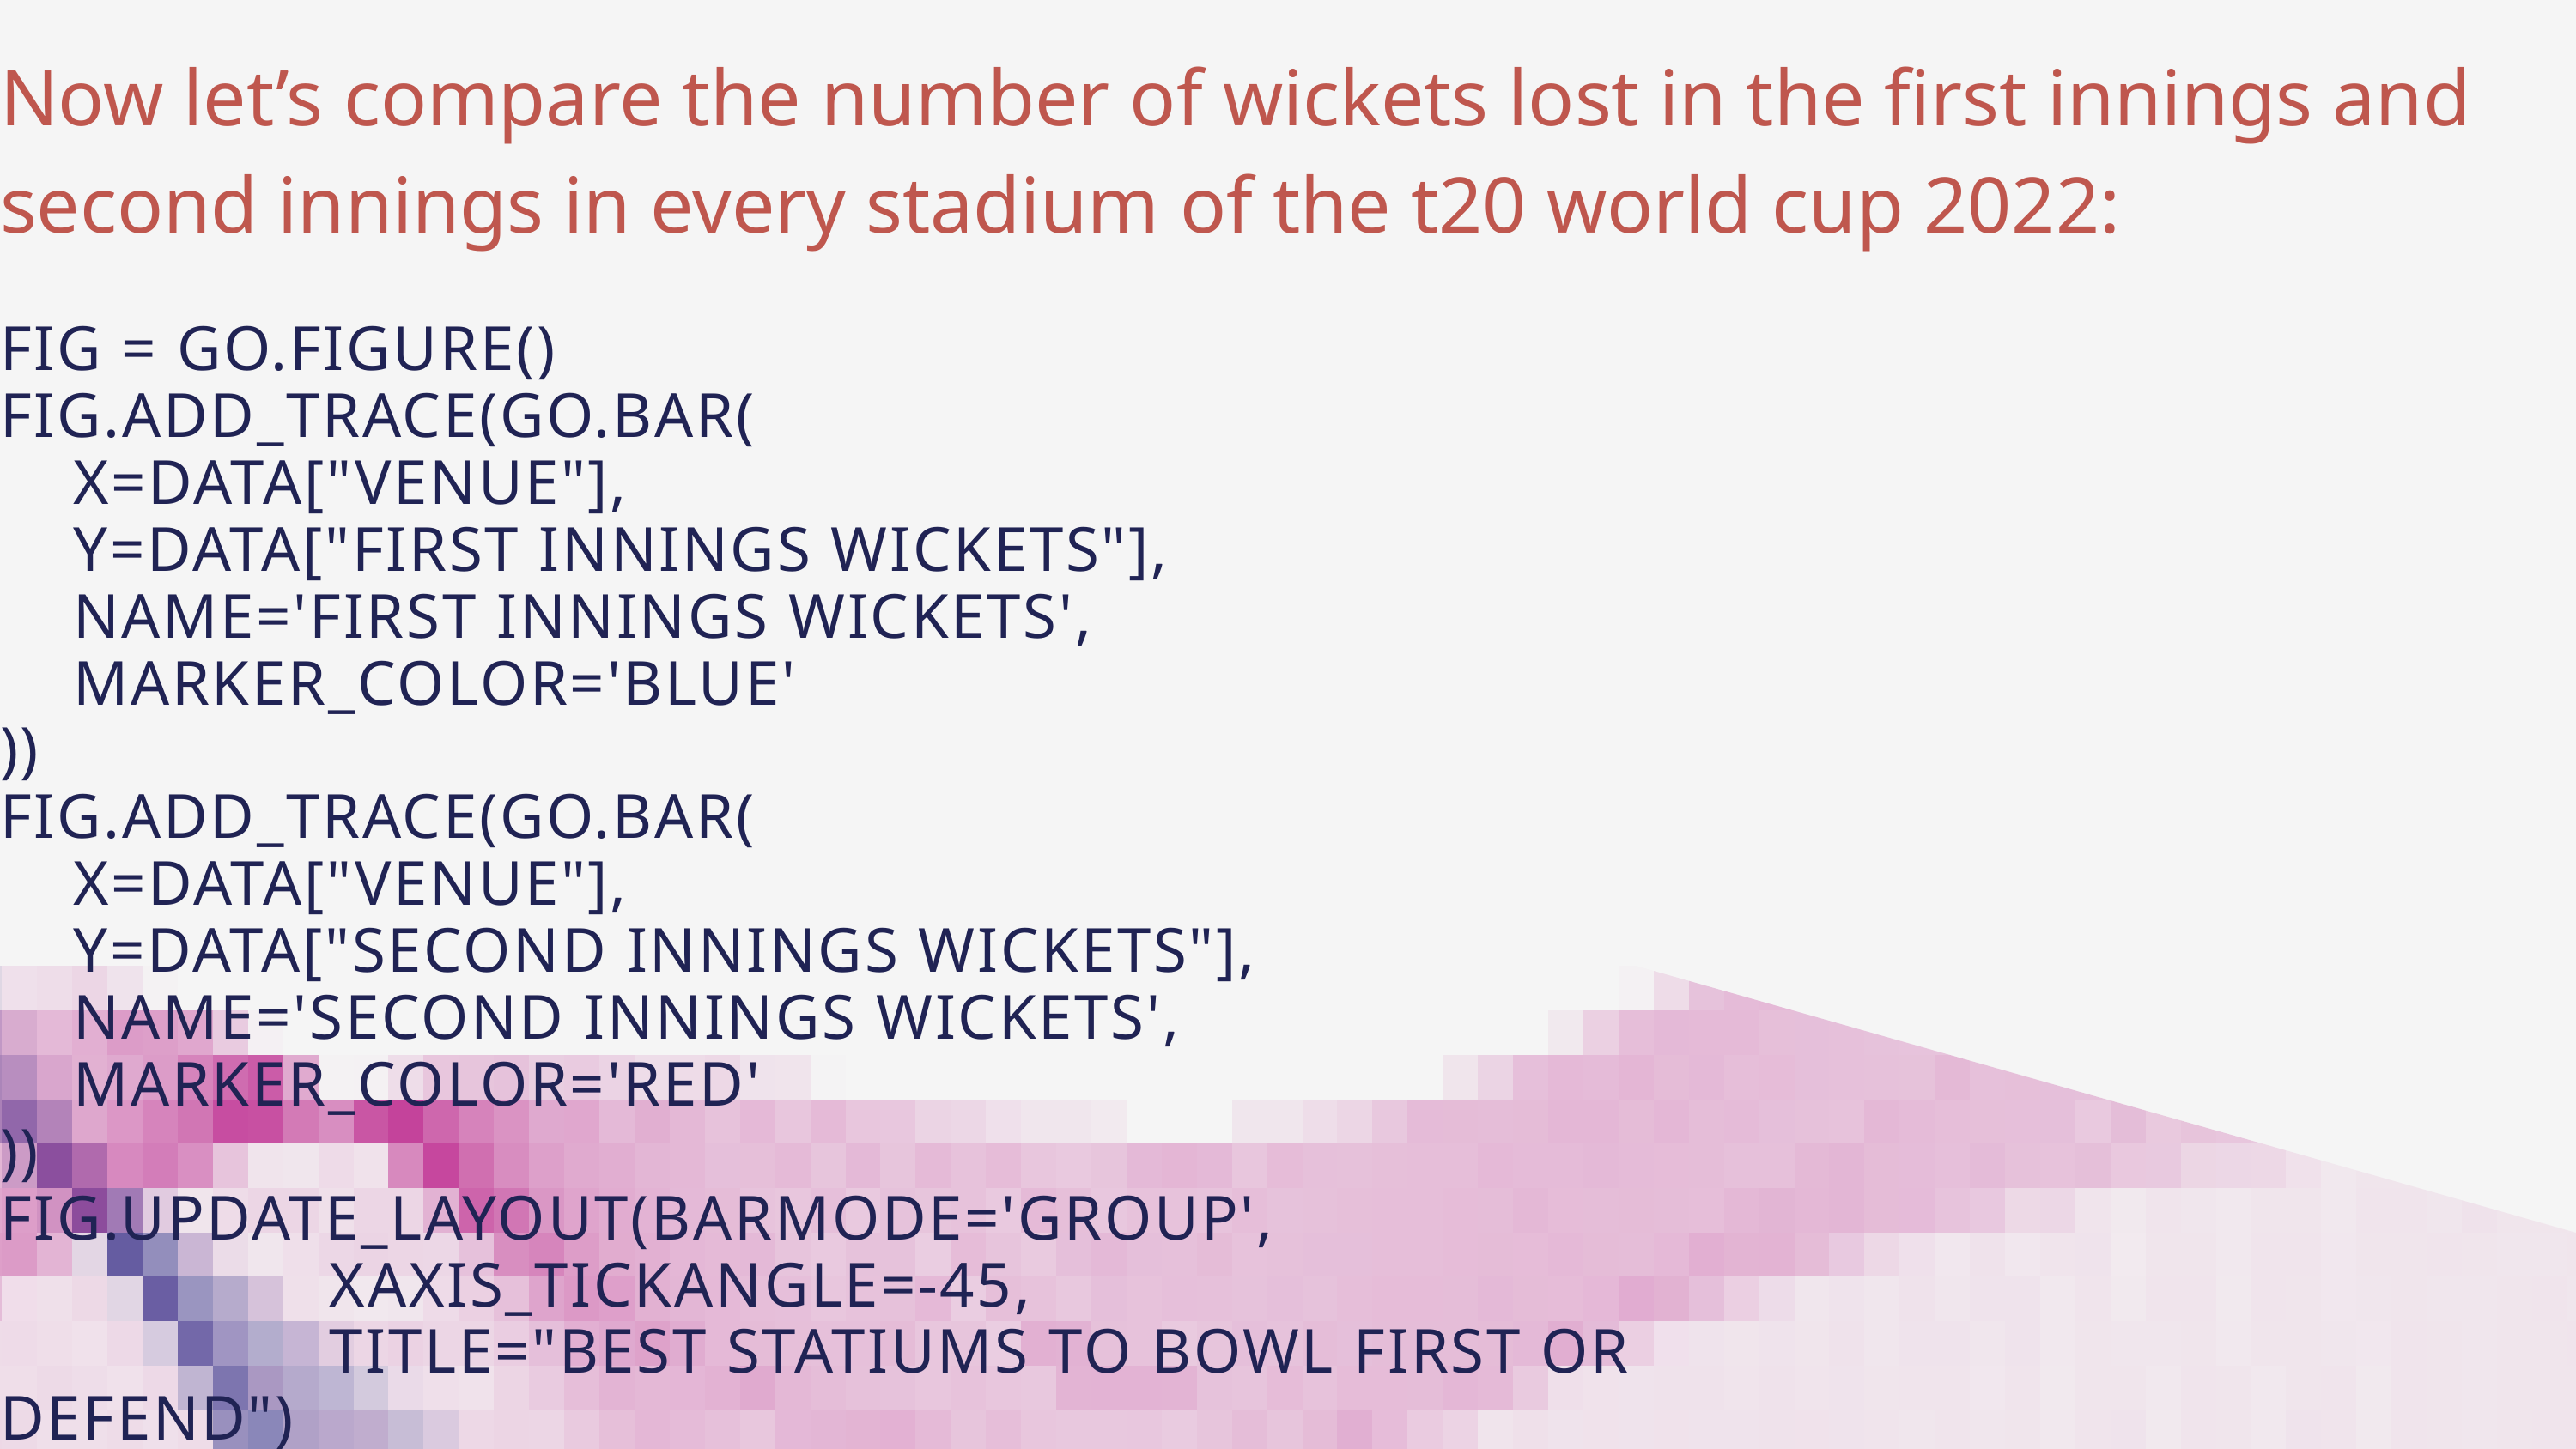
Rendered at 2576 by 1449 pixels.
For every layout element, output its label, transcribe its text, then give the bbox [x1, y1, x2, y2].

text_box Now let’s compare the number of wickets lost in the first innings and second innings in every stadium of the t20 world cup 2022: [0, 33, 2576, 249]
text_box [1831, 1021, 2576, 1449]
text_box FIG = GO.FIGURE() FIG.ADD_TRACE(GO.BAR( X=DATA["VENUE"], Y=DATA["FIRST INNINGS WICKETS"], NAME='FIRST INNINGS WICKETS', MARKER_COLOR='BLUE' )) FIG.ADD_TRACE(GO.BAR( X=DATA["VENUE"], Y=DATA["SECOND INNINGS WICKETS"], NAME='SECOND INNINGS WICKETS', MARKER_COLOR='RED' )) FIG.UPDATE_LAYOUT(BARMODE='GROUP', XAXIS_TICKANGLE=-45, TITLE="BEST STATIUMS TO BOWL FIRST OR DEFEND") FIG.SHOW() [0, 315, 1831, 1449]
